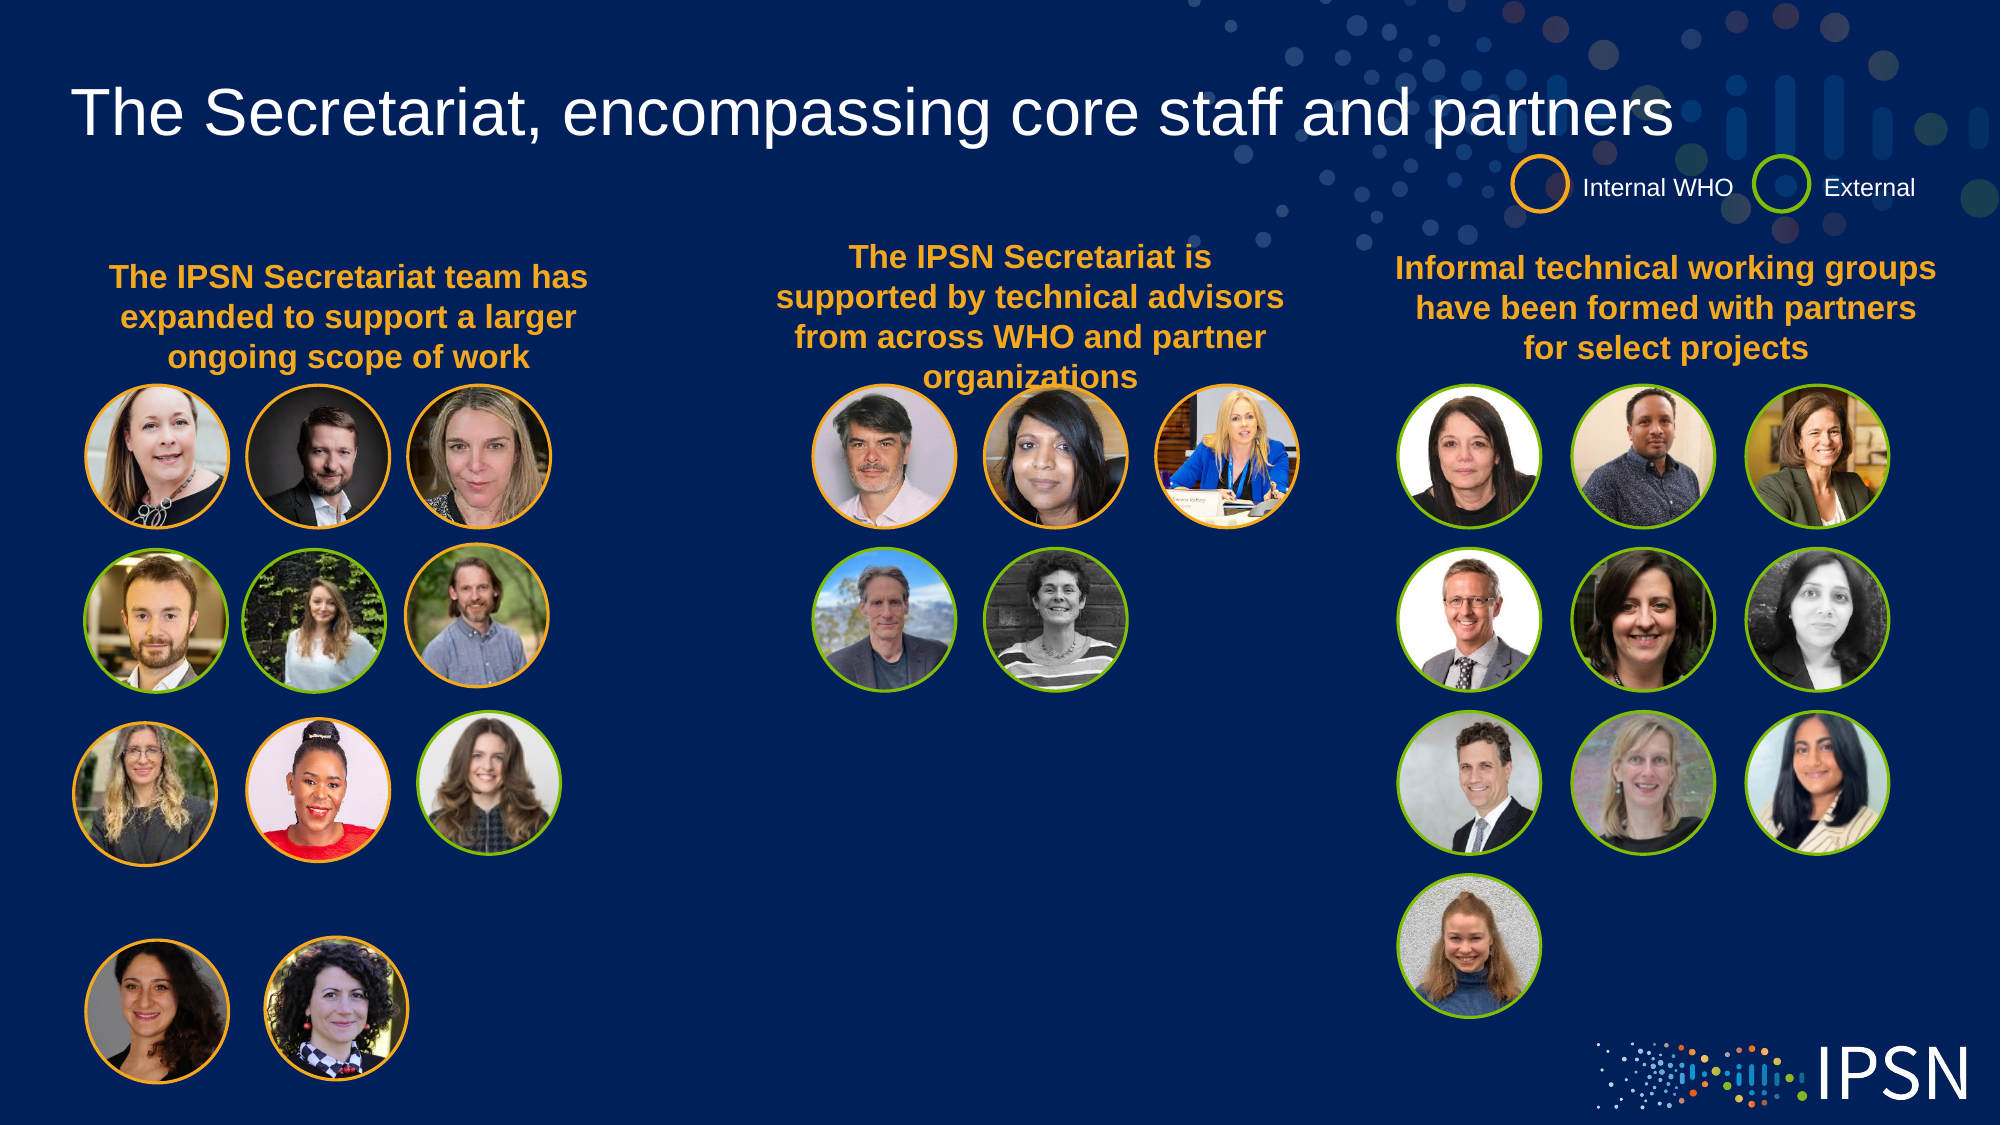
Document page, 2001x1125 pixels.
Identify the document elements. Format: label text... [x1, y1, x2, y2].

picture [1397, 384, 1541, 529]
picture [1571, 711, 1715, 855]
picture [417, 711, 561, 855]
picture [246, 384, 390, 529]
title The Secretariat, encompassing core staff and partners [55, 14, 1856, 203]
picture [73, 722, 217, 866]
text_box Informal technical working groups have been formed with partners for select projects [1374, 268, 1959, 344]
picture [264, 936, 408, 1081]
picture [405, 543, 549, 688]
text_box [1512, 156, 1567, 212]
text_box [780, 219, 1303, 261]
picture [246, 718, 390, 862]
picture [1582, 1025, 1983, 1118]
text_box Internal WHO [1567, 163, 1755, 209]
picture [1397, 874, 1541, 1018]
picture [85, 384, 229, 529]
picture [984, 548, 1128, 692]
picture [984, 384, 1128, 529]
picture [1155, 384, 1299, 528]
text_box [1755, 156, 1808, 212]
picture [1745, 711, 1890, 855]
text_box External [1808, 163, 1941, 209]
picture [1397, 711, 1541, 855]
picture [1397, 548, 1541, 692]
picture [812, 548, 957, 692]
picture [84, 549, 228, 693]
picture [85, 939, 229, 1084]
picture [407, 384, 551, 529]
picture [812, 384, 957, 529]
picture [1571, 384, 1715, 529]
picture [242, 549, 386, 693]
text_box The IPSN Secretariat team has expanded to support a larger ongoing scope of work [56, 261, 642, 370]
text_box The IPSN Secretariat is supported by technical advisors from across WHO and partner organizations [756, 261, 1306, 370]
picture [1745, 384, 1890, 529]
picture [1571, 548, 1715, 692]
picture [1745, 548, 1890, 692]
